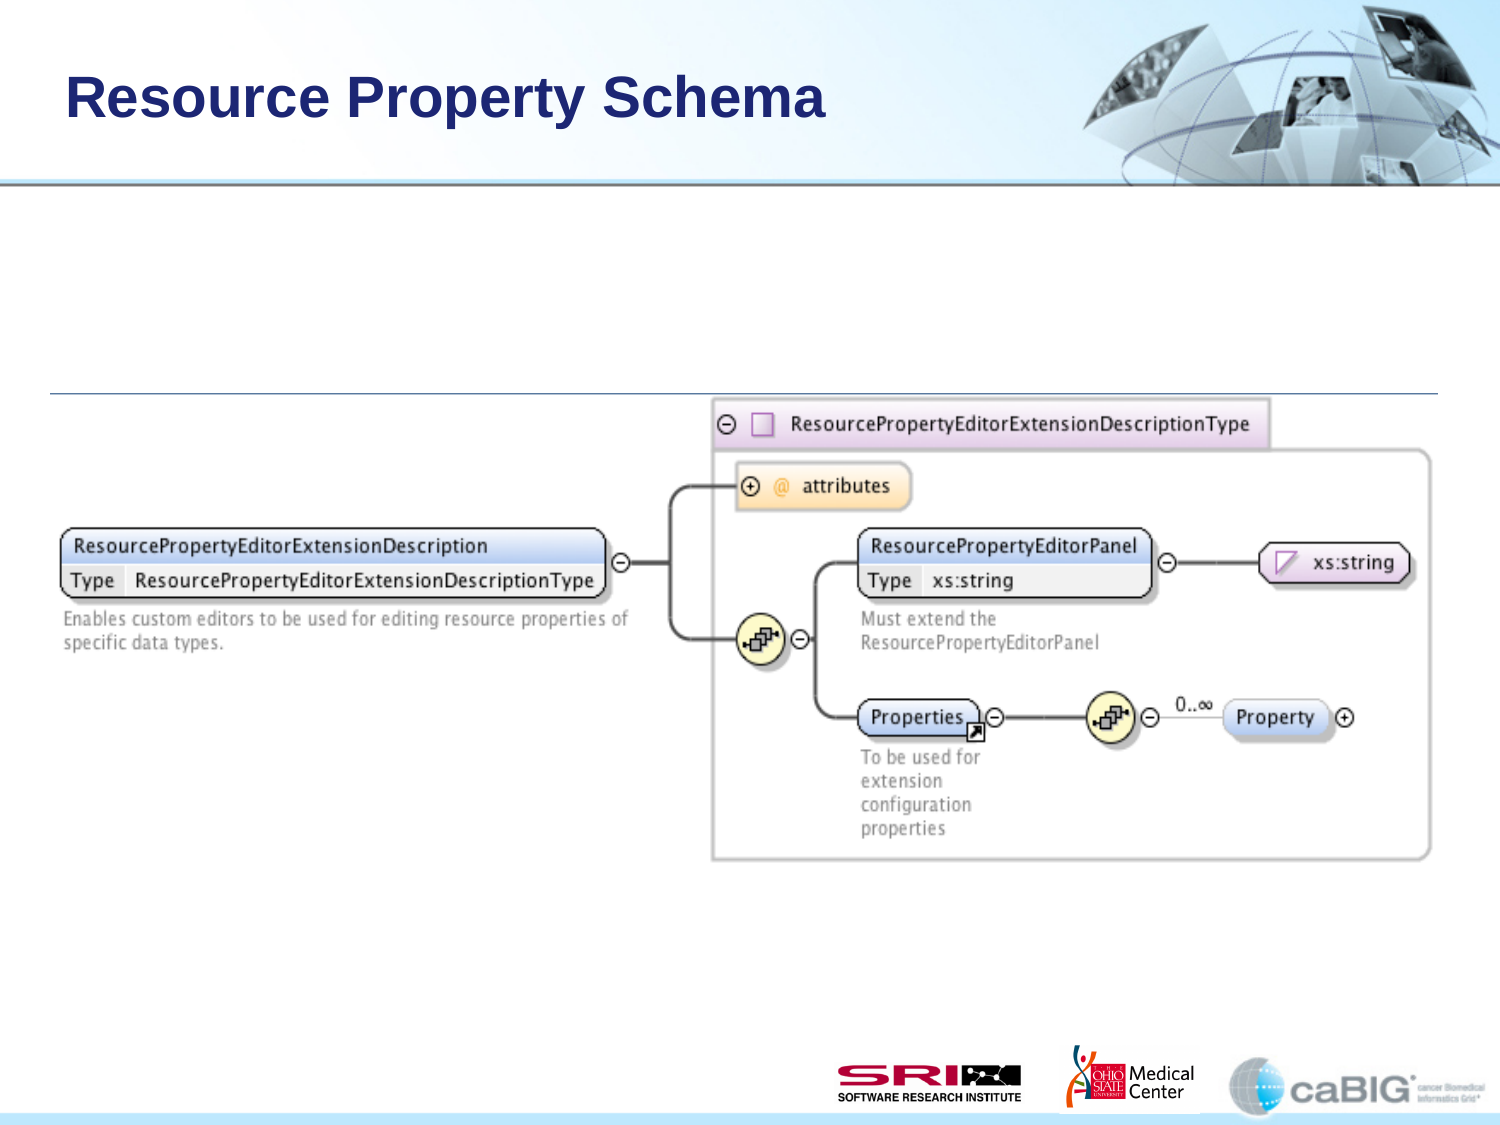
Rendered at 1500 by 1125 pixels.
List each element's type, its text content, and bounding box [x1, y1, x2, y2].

picture [0, 0, 1500, 1125]
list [49, 224, 1438, 1038]
title Resource Property Schema [49, 0, 1176, 188]
